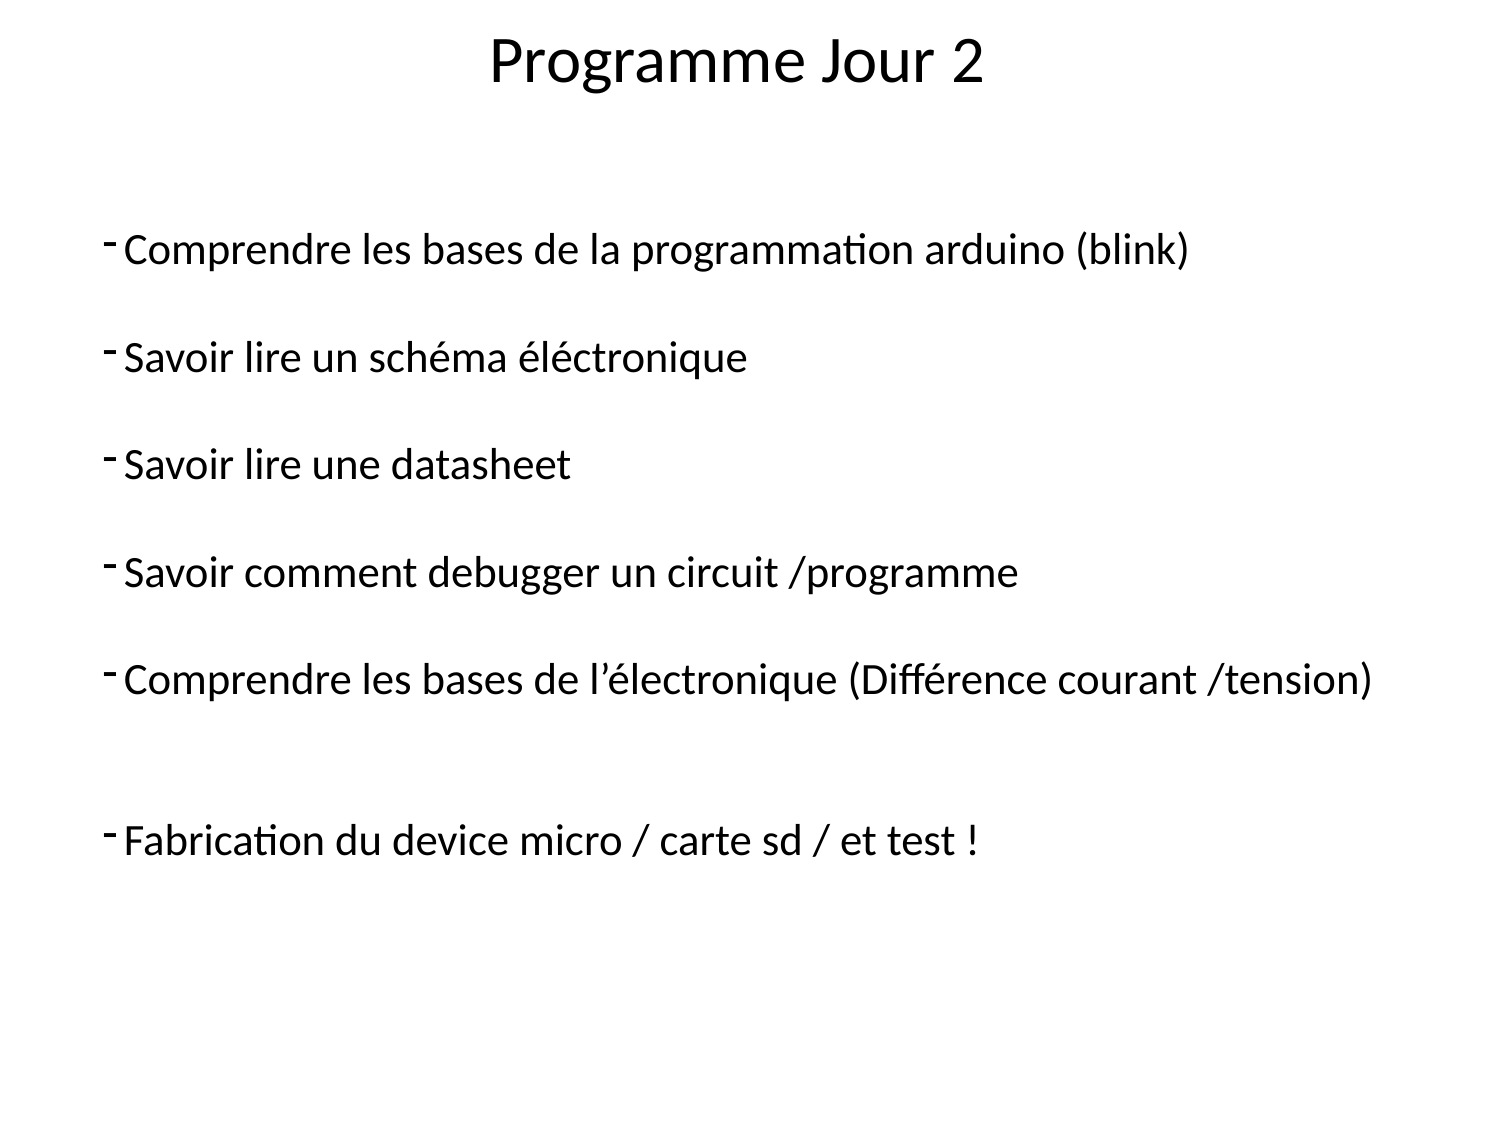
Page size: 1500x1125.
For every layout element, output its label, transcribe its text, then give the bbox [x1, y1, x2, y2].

title Programme Jour 2 [62, 0, 1413, 113]
text_box Comprendre les bases de la programmation arduino (blink) Savoir lire un schéma éléctronique Savoir lire une datasheet Savoir comment debugger un circuit /programme Comprendre les bases de l’électronique (Différence courant /tension) Fabrication du device micro / carte sd / et test ! [87, 212, 1438, 888]
